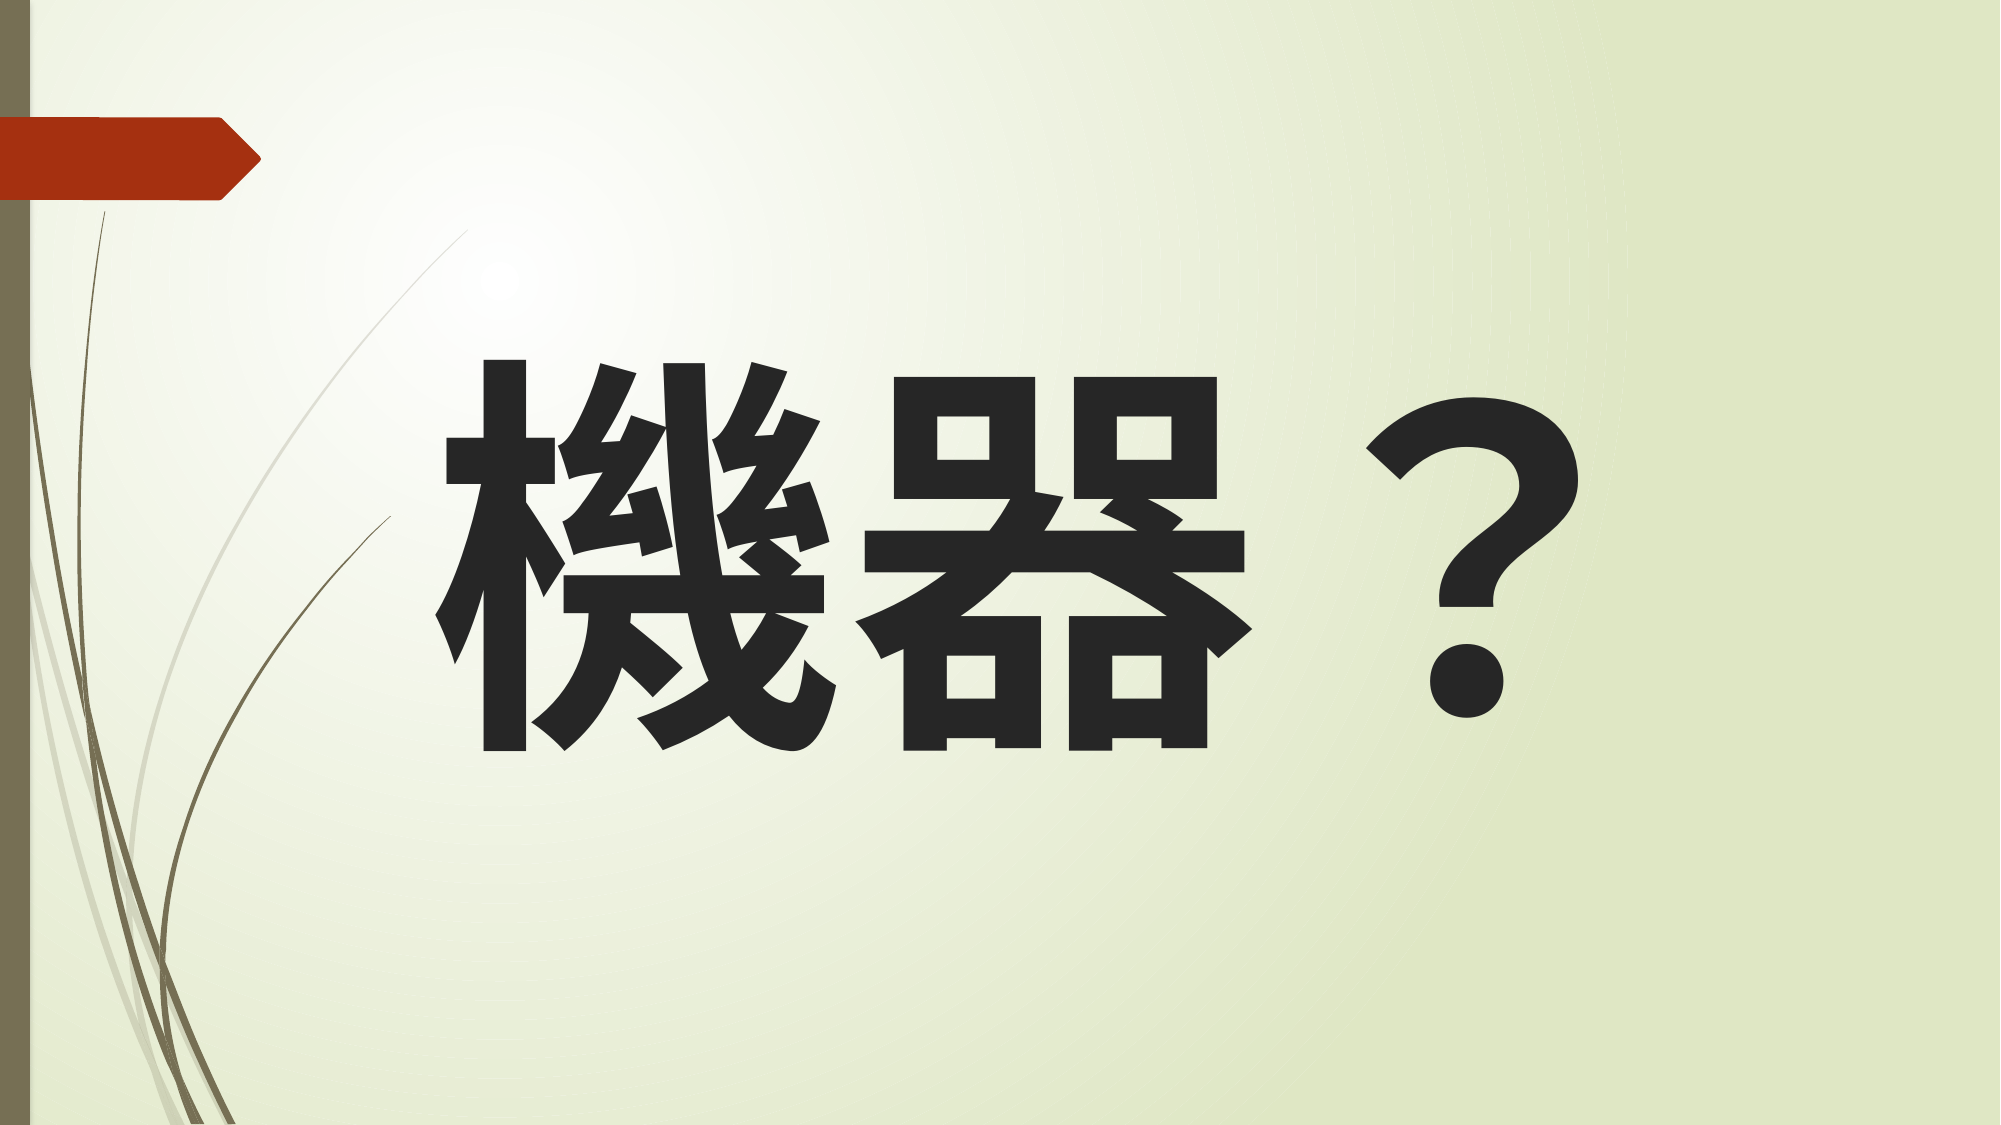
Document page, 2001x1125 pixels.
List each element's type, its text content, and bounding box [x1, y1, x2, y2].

text_box 機器？ [414, 290, 1696, 988]
